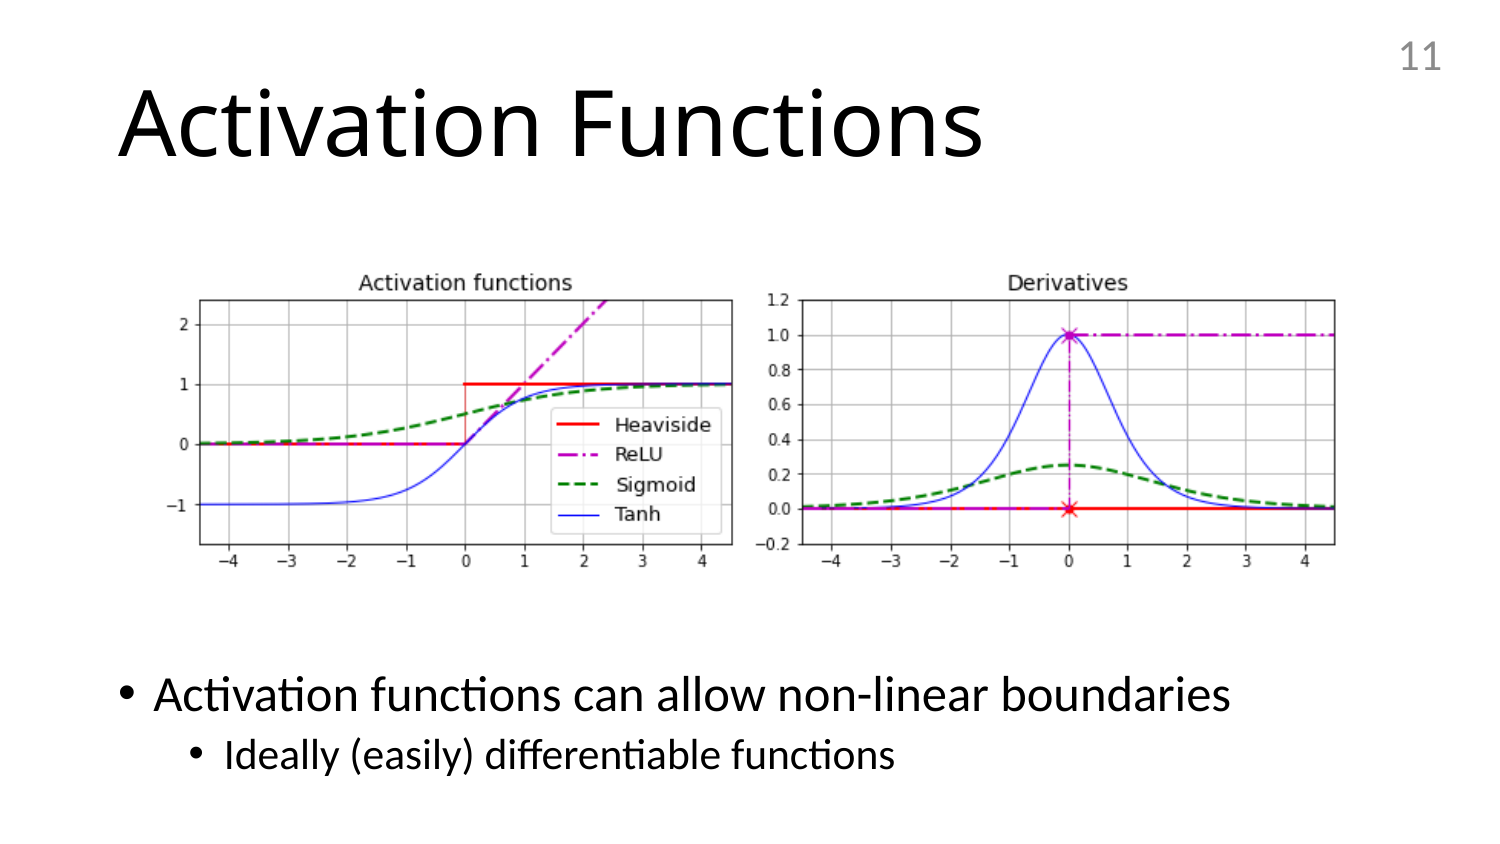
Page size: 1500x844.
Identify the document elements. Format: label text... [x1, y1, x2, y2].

picture [155, 263, 1345, 581]
list Activation functions can allow non-linear boundaries Ideally (easily) differentiable functions [103, 660, 1397, 788]
title Activation Functions [103, 44, 1397, 208]
slide_number 11 [1120, 30, 1458, 76]
